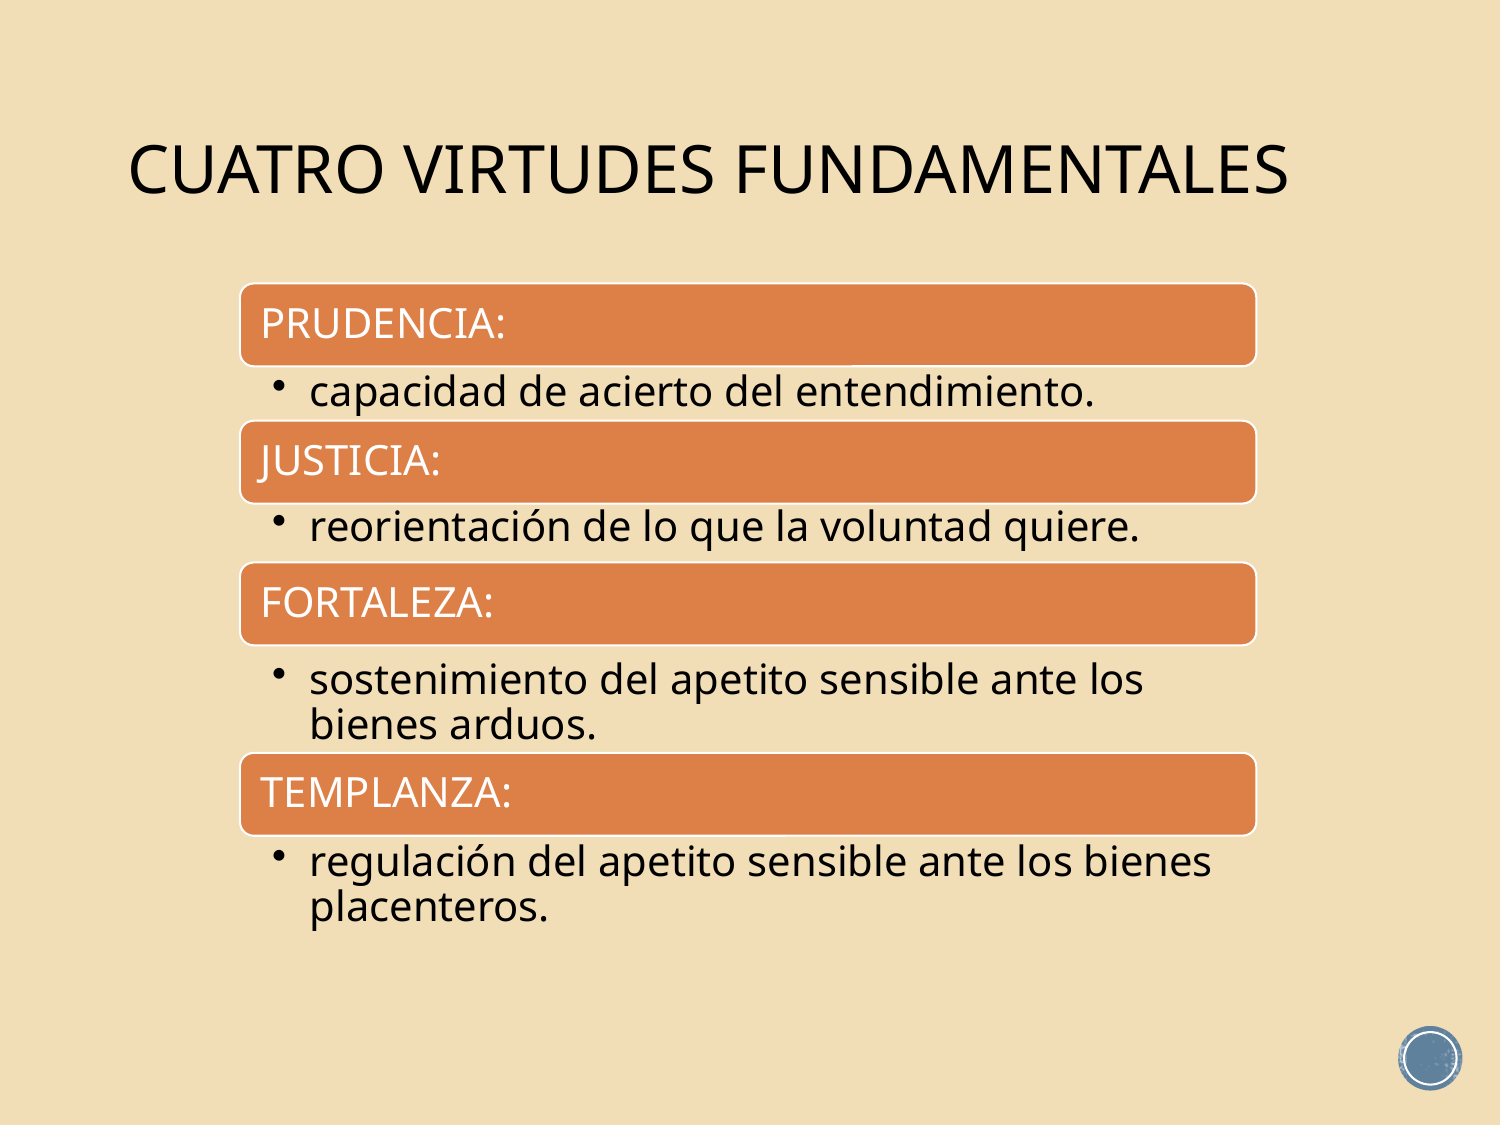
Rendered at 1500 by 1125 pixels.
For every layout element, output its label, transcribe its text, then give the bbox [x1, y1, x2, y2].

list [240, 279, 1255, 937]
title CUATRO VIRTUDES FUNDAMENTALES [112, 79, 1388, 344]
